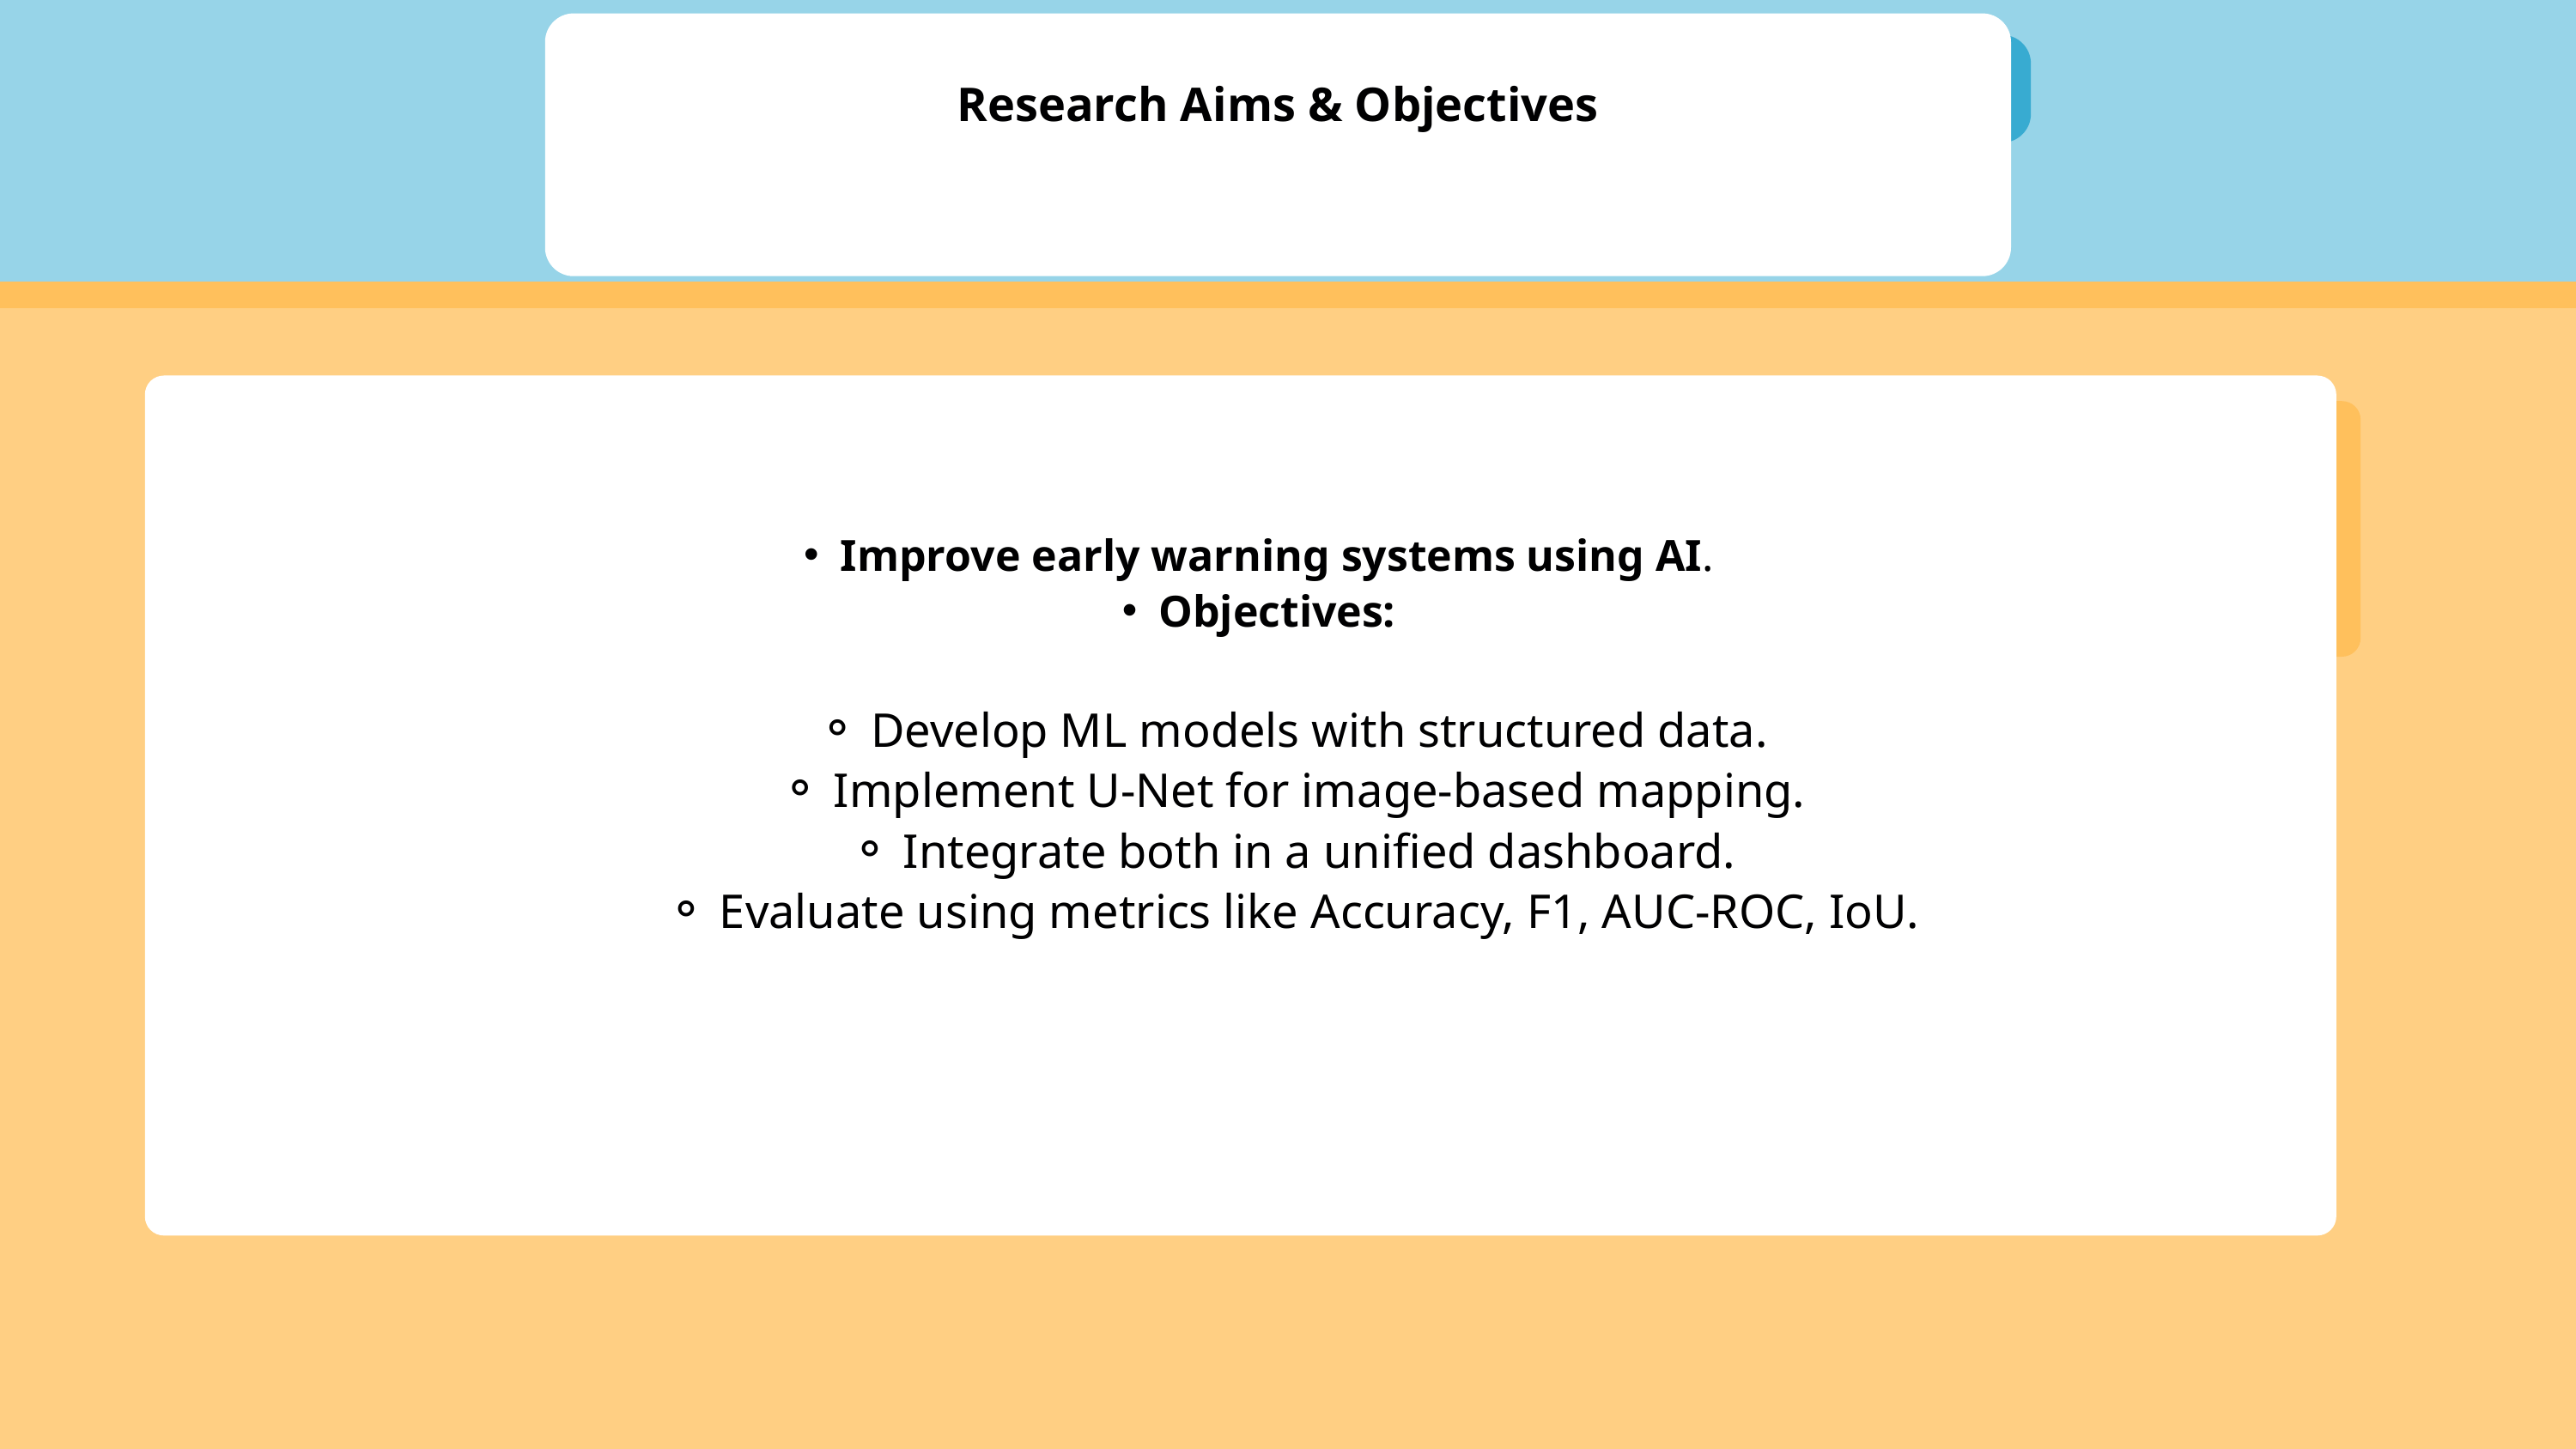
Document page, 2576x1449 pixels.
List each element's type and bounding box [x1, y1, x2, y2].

text_box [144, 375, 2361, 1236]
text_box [544, 13, 2032, 276]
text_box [0, 0, 2576, 309]
